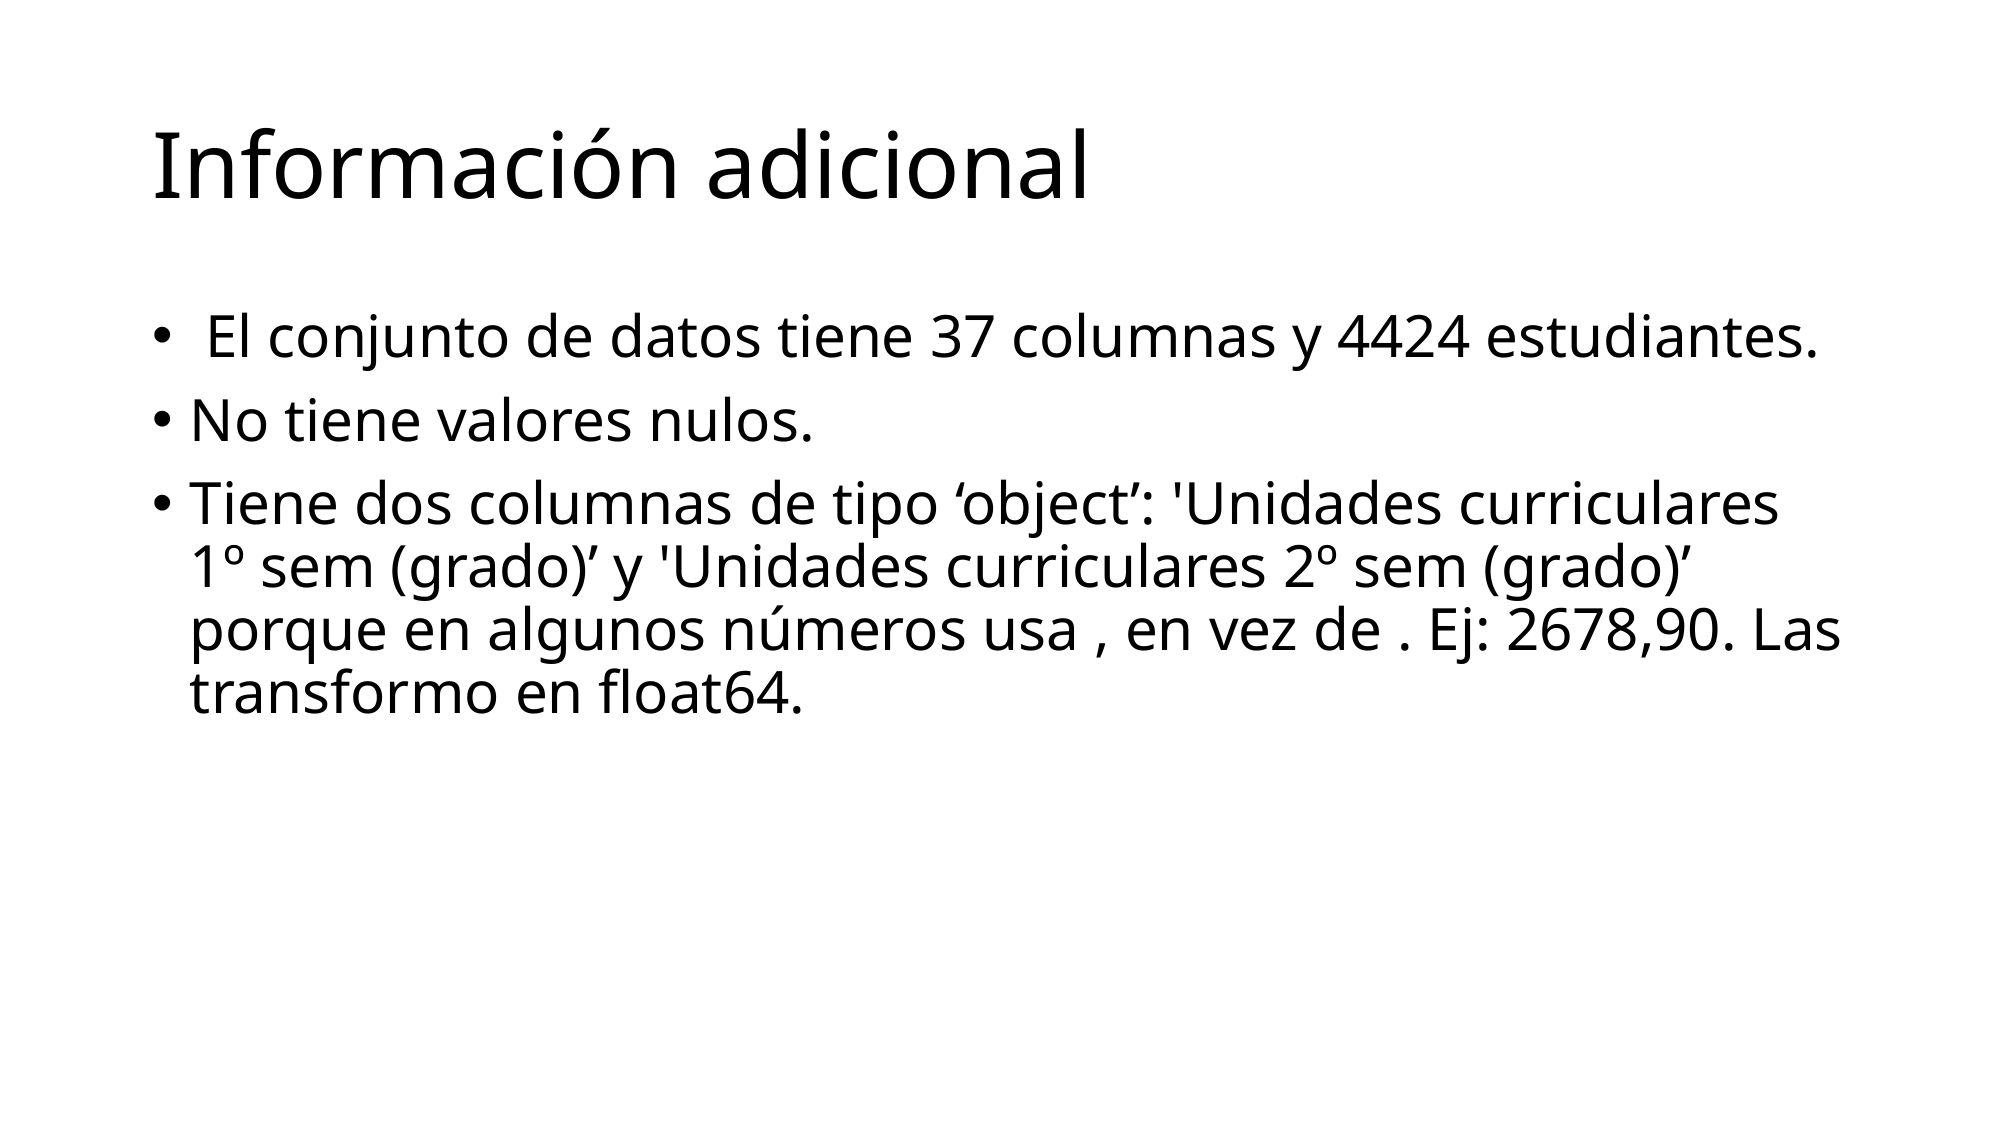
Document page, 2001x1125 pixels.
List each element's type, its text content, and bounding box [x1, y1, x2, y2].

list El conjunto de datos tiene 37 columnas y 4424 estudiantes. No tiene valores nulos. Tiene dos columnas de tipo ‘object’: 'Unidades curriculares 1º sem (grado)’ y 'Unidades curriculares 2º sem (grado)’ porque en algunos números usa , en vez de . Ej: 2678,90. Las transformo en float64. [137, 299, 1863, 1014]
title Información adicional [137, 59, 1863, 278]
